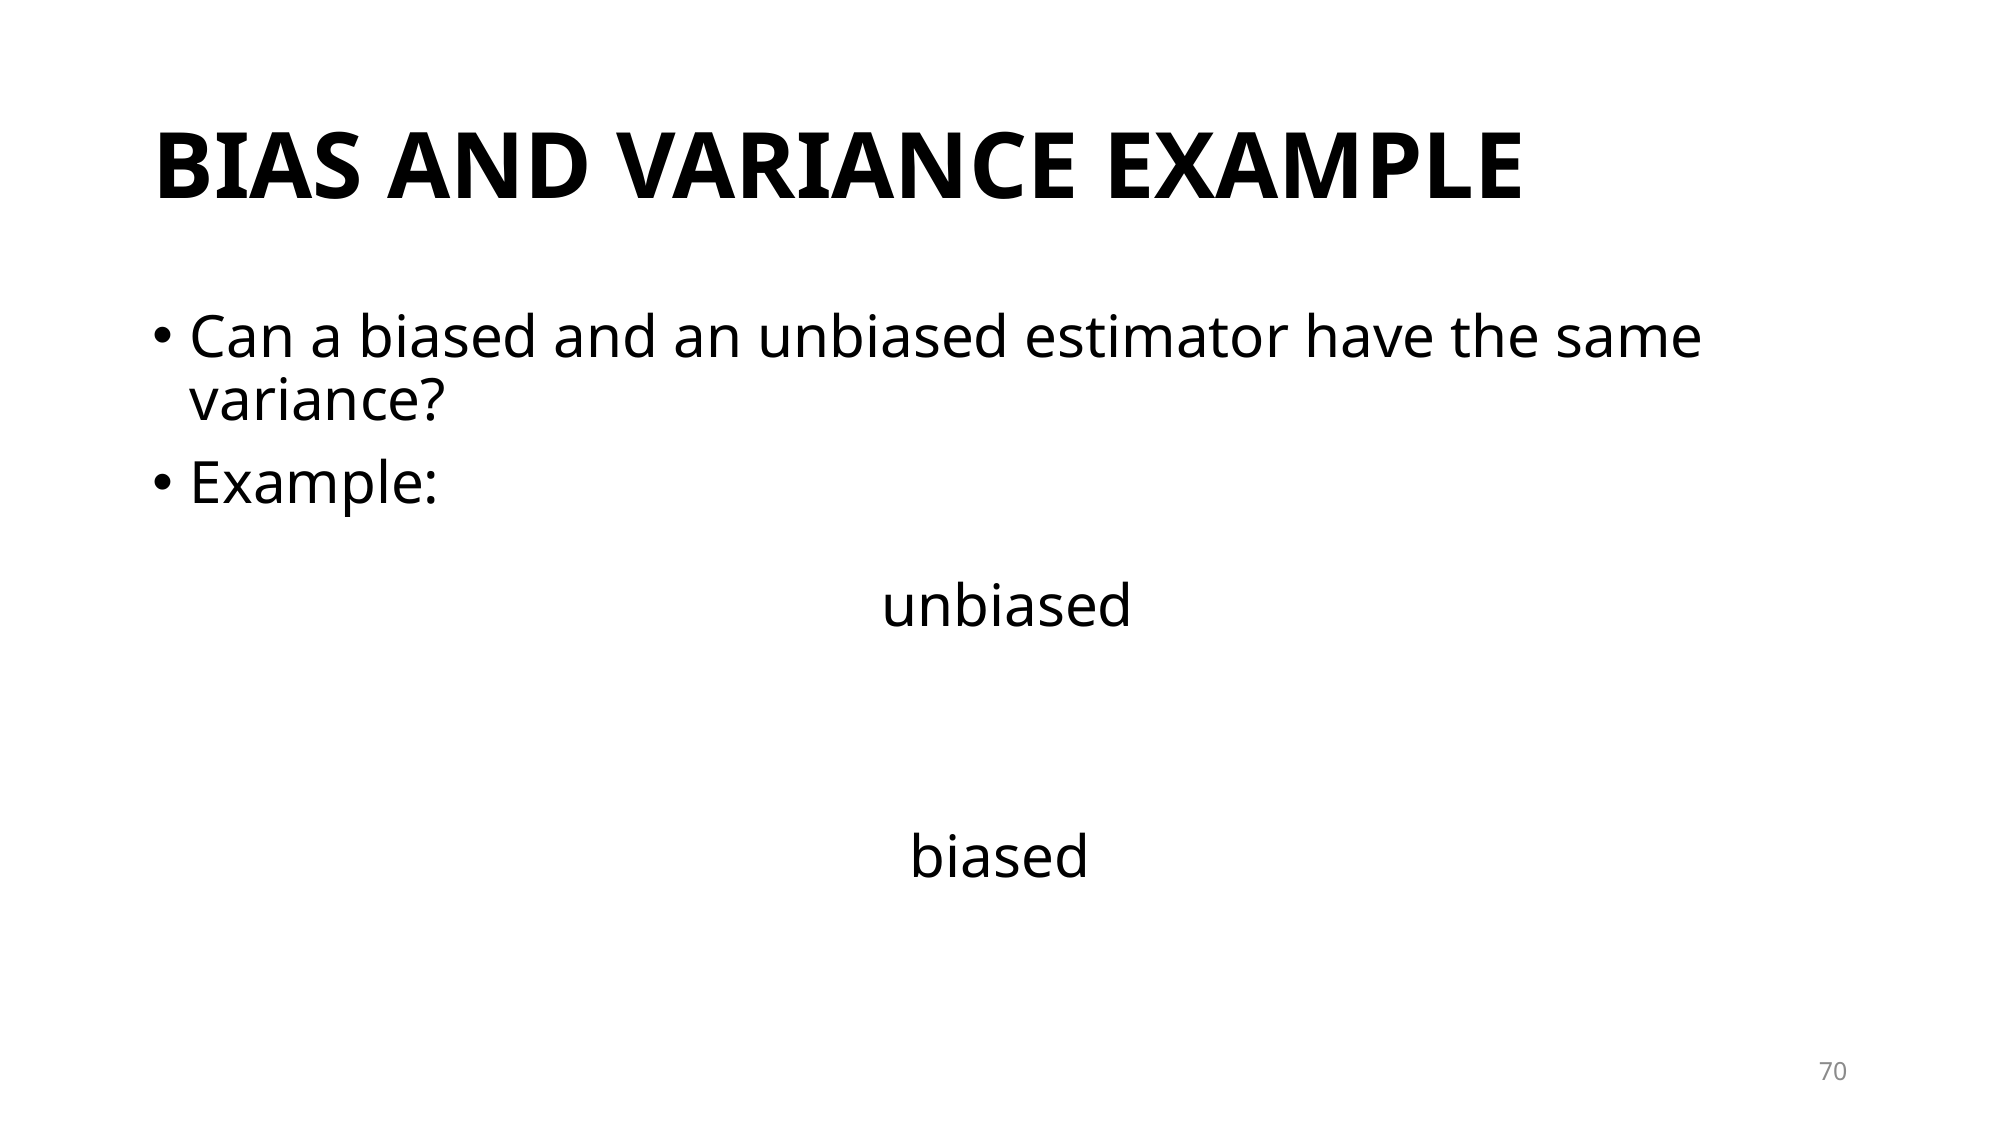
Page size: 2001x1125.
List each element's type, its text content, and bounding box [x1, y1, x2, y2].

slide_number 70 [1412, 1042, 1863, 1103]
title BIAS AND VARIANCE EXAMPLE [137, 59, 1863, 278]
